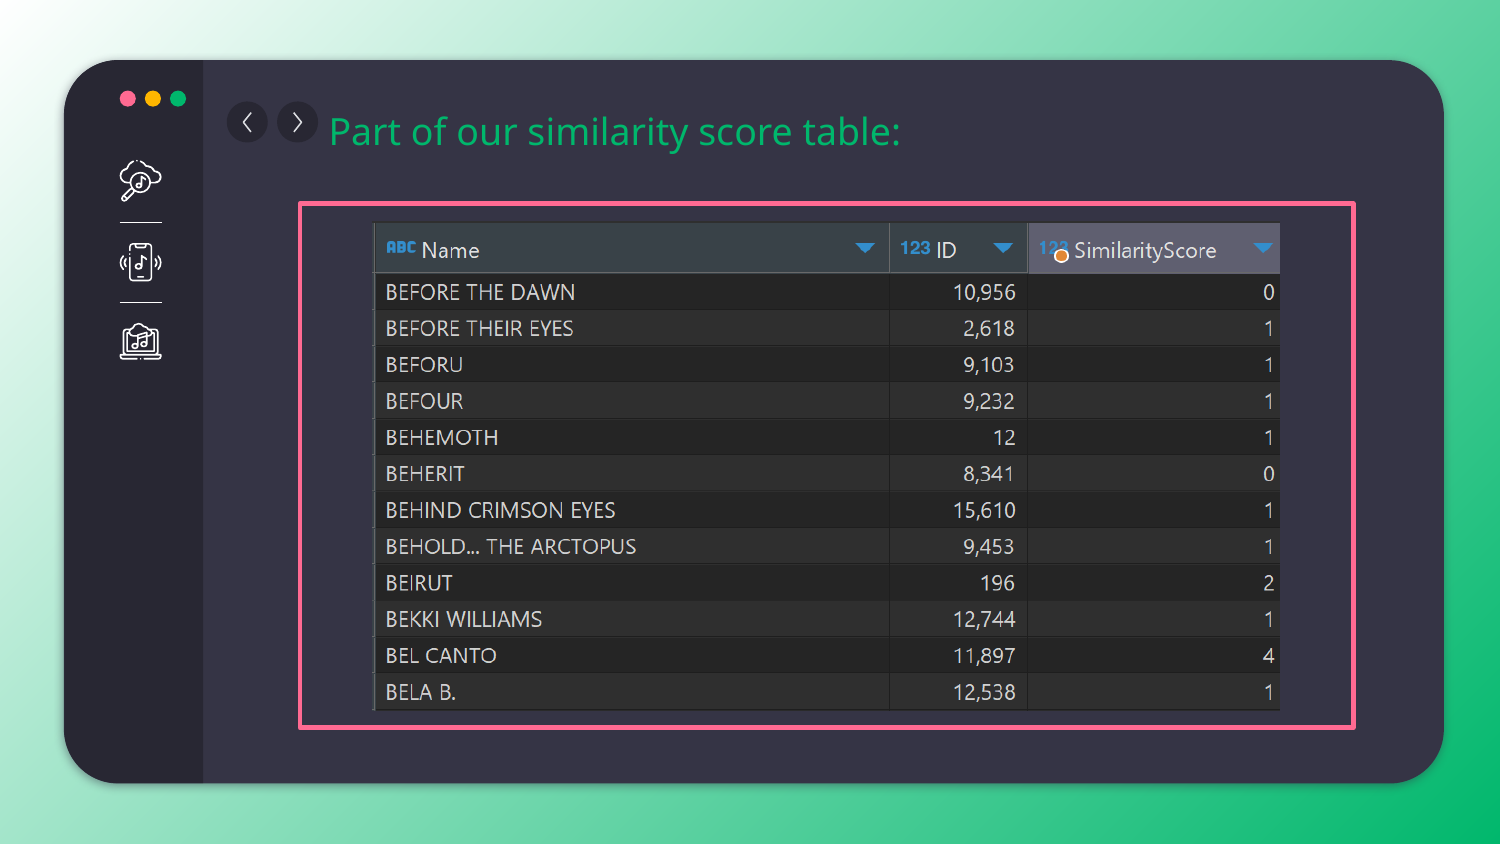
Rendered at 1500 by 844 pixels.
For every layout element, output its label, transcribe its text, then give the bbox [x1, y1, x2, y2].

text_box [118, 90, 319, 360]
text_box [299, 203, 1354, 728]
title Part of our similarity score table: [322, 108, 1373, 261]
picture [372, 221, 1280, 712]
